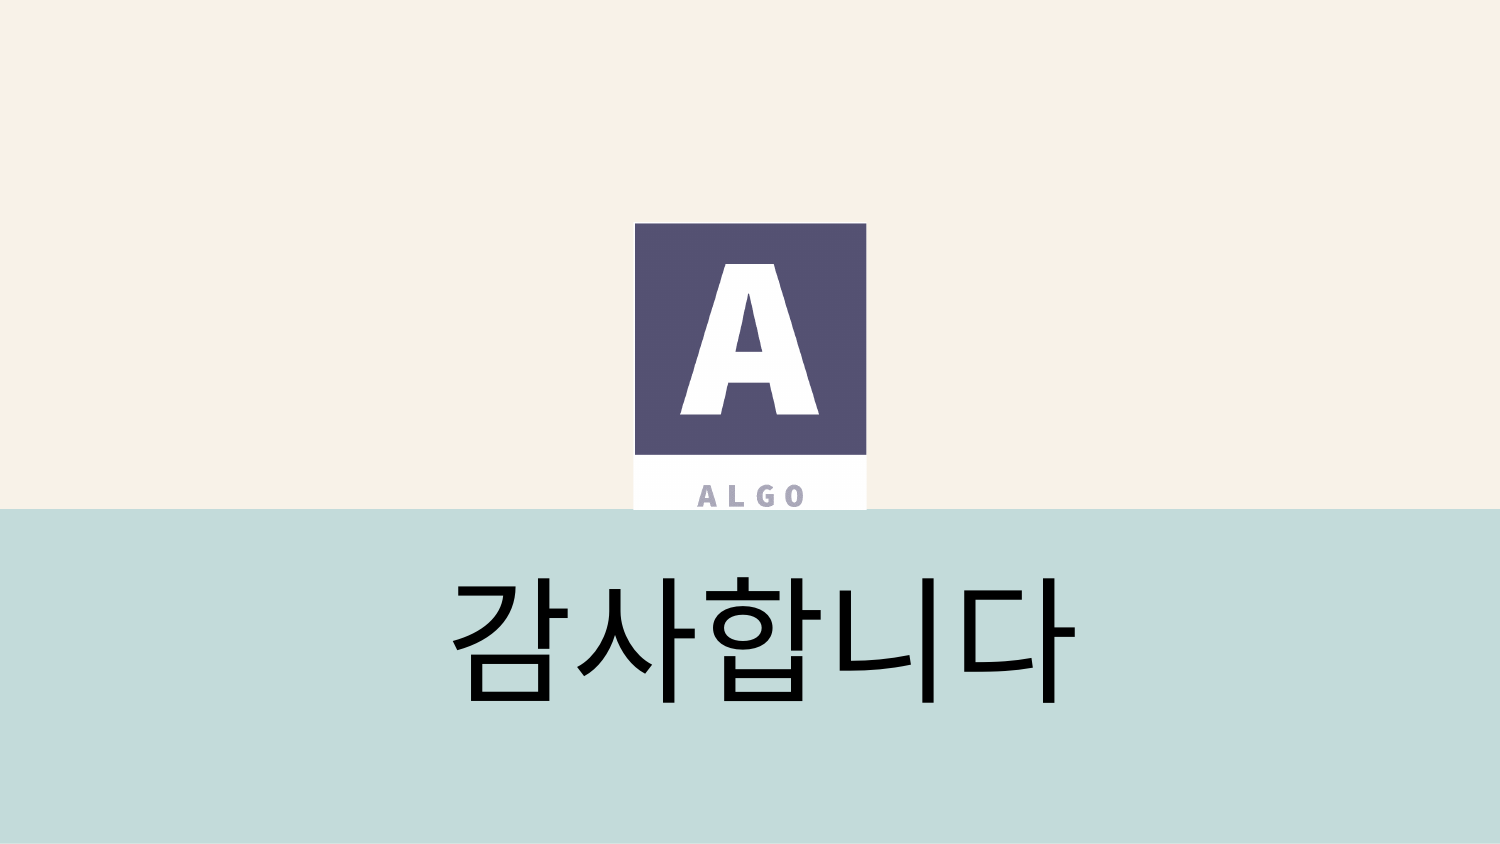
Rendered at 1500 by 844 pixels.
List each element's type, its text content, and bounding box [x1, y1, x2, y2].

title 감사합니다 [431, 547, 1134, 710]
text_box [0, 508, 1500, 844]
picture [633, 222, 867, 510]
